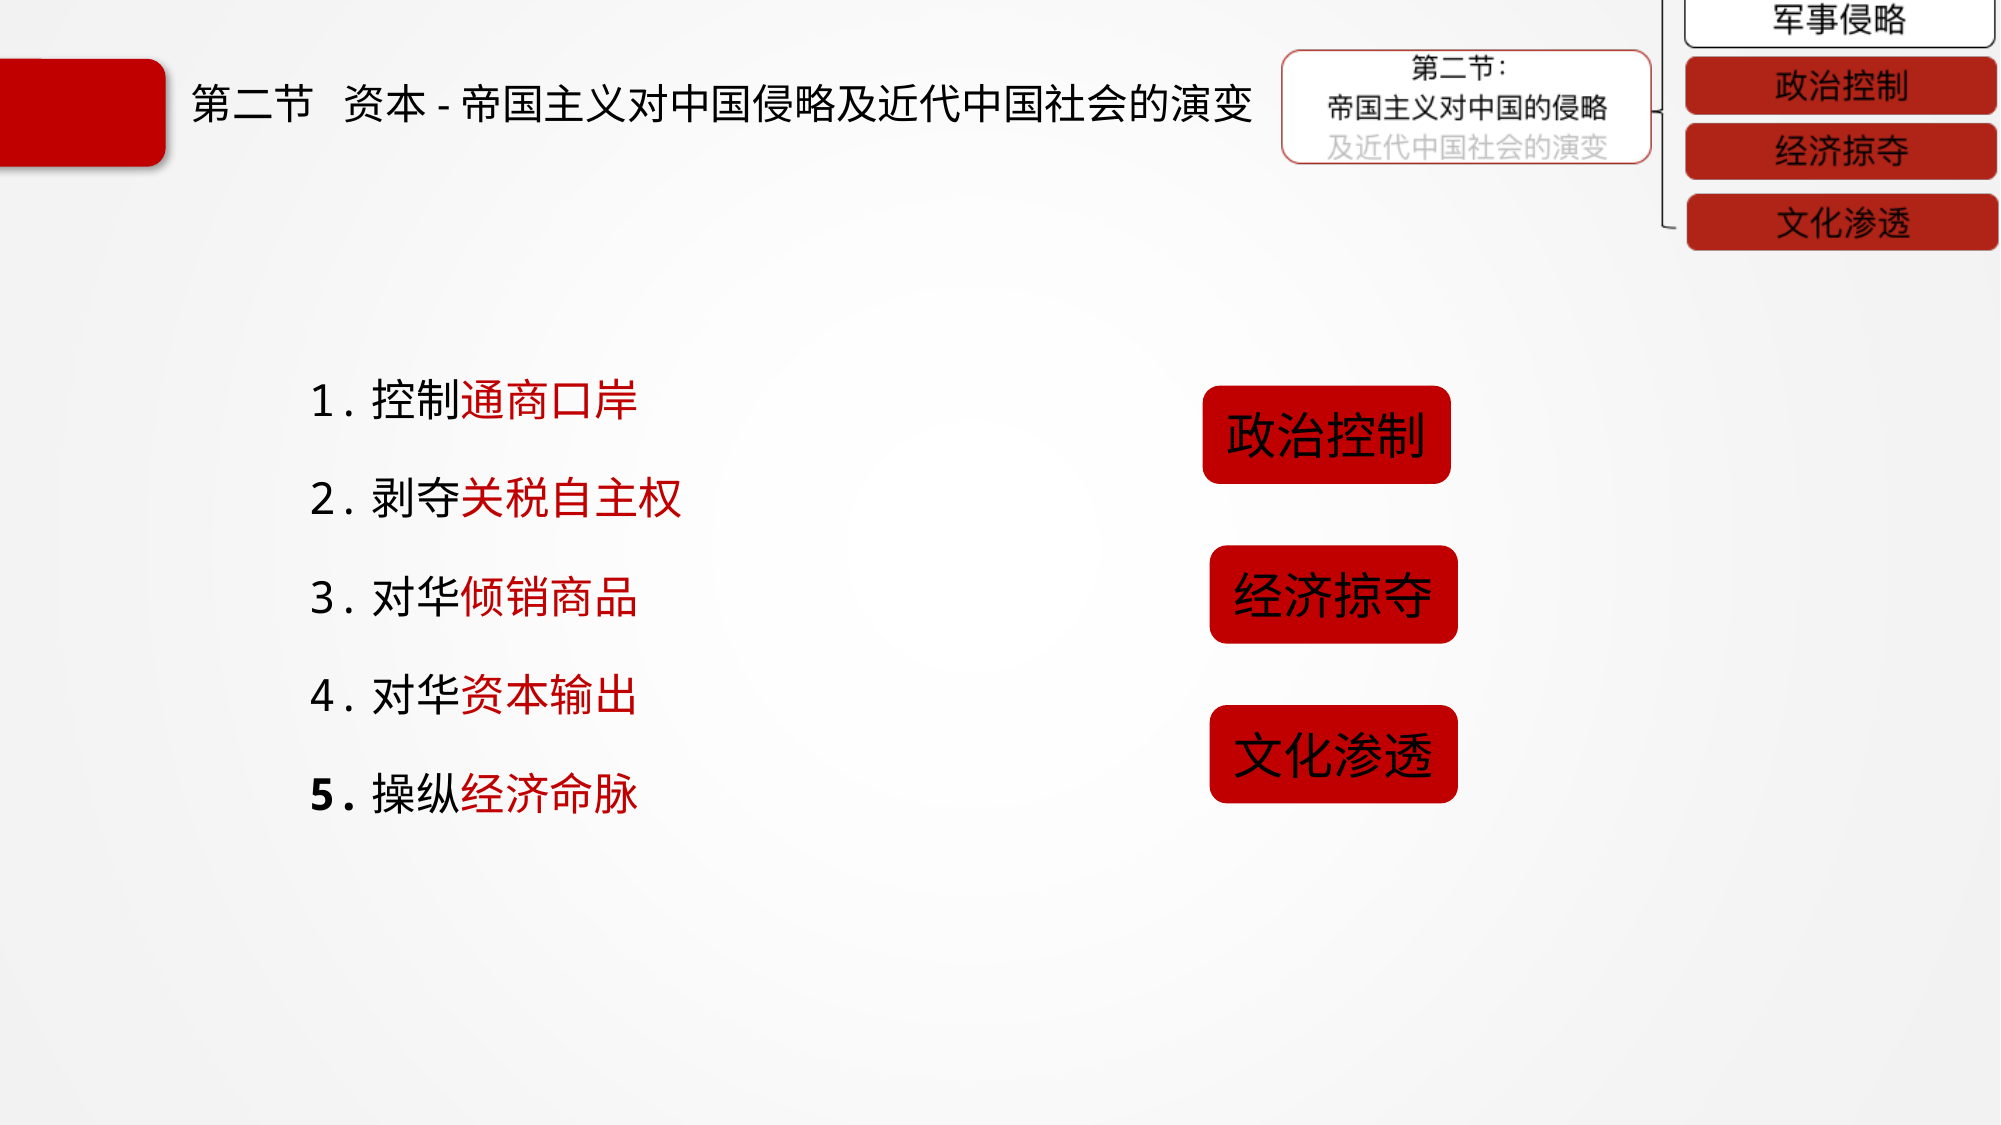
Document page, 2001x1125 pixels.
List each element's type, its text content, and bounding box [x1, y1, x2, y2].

text_box 文化渗透 [1209, 705, 1458, 804]
text_box 经济掠夺 [1209, 545, 1458, 644]
text_box 第二节 资本-帝国主义对中国侵略及近代中国社会的演变 [175, 76, 1280, 137]
list 1.控制通商口岸 2.剥夺关税自主权 3.对华倾销商品 4.对华资本输出 5.操纵经济命脉 [293, 337, 904, 926]
text_box 政治控制 [1202, 385, 1451, 484]
picture [0, 0, 2000, 1125]
